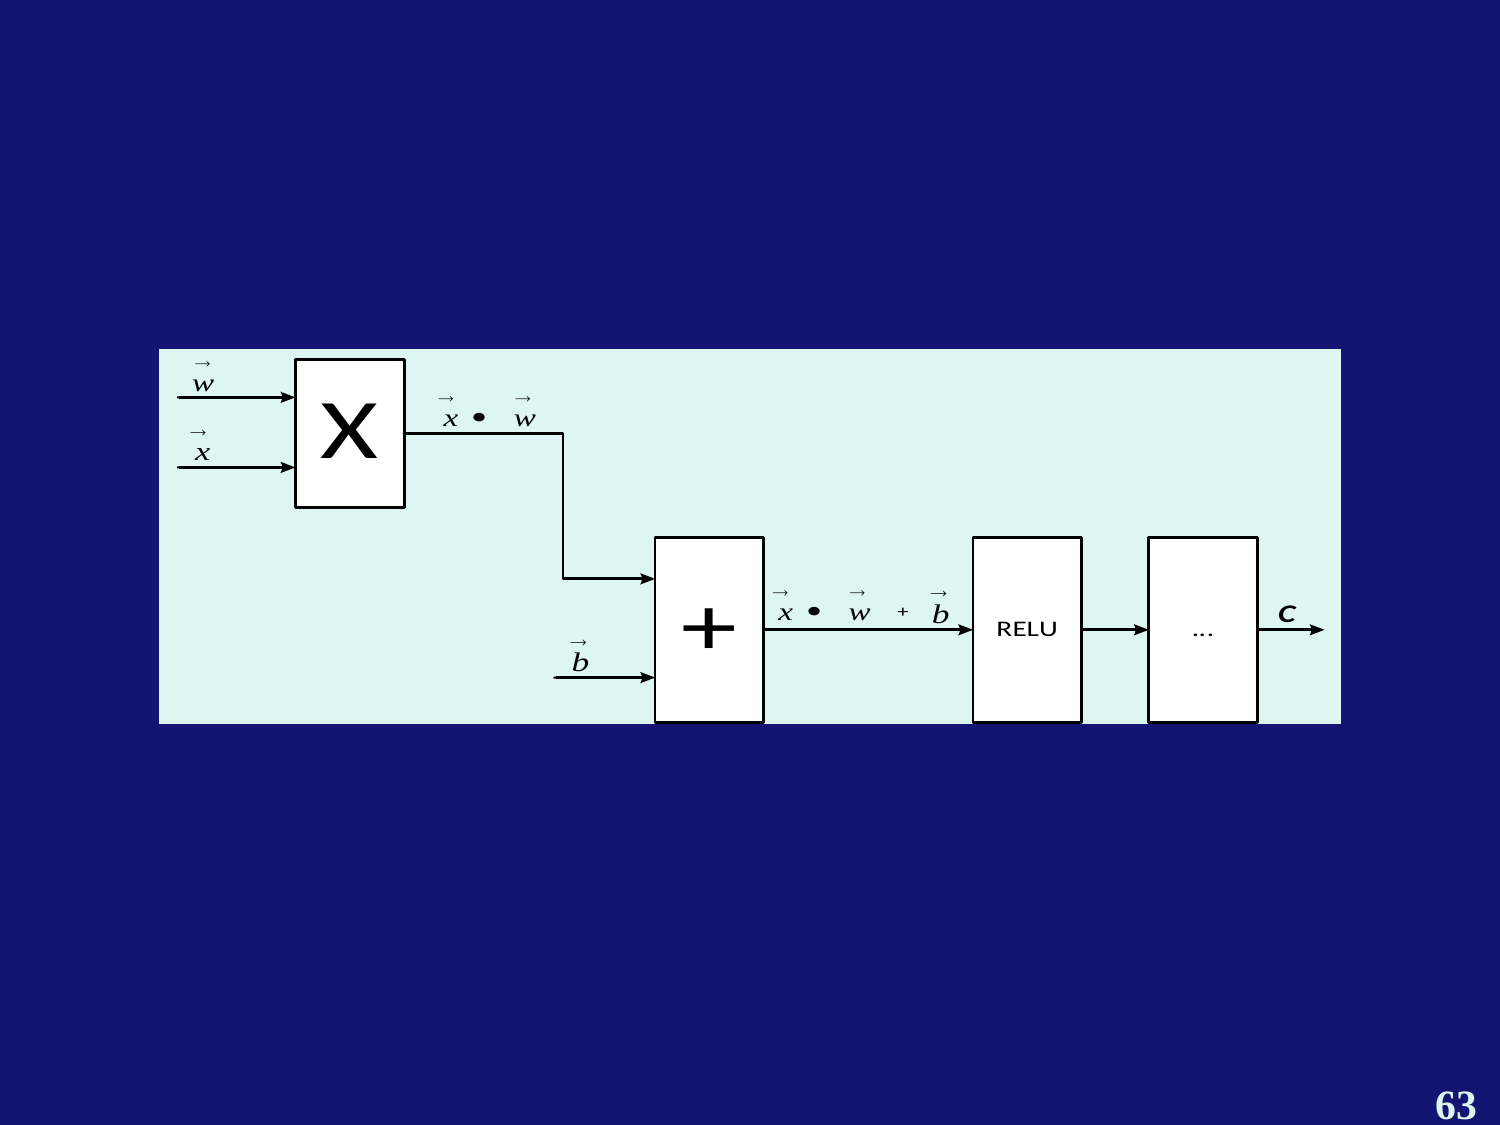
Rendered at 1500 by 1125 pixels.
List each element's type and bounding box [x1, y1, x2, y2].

text_box [159, 348, 1341, 724]
